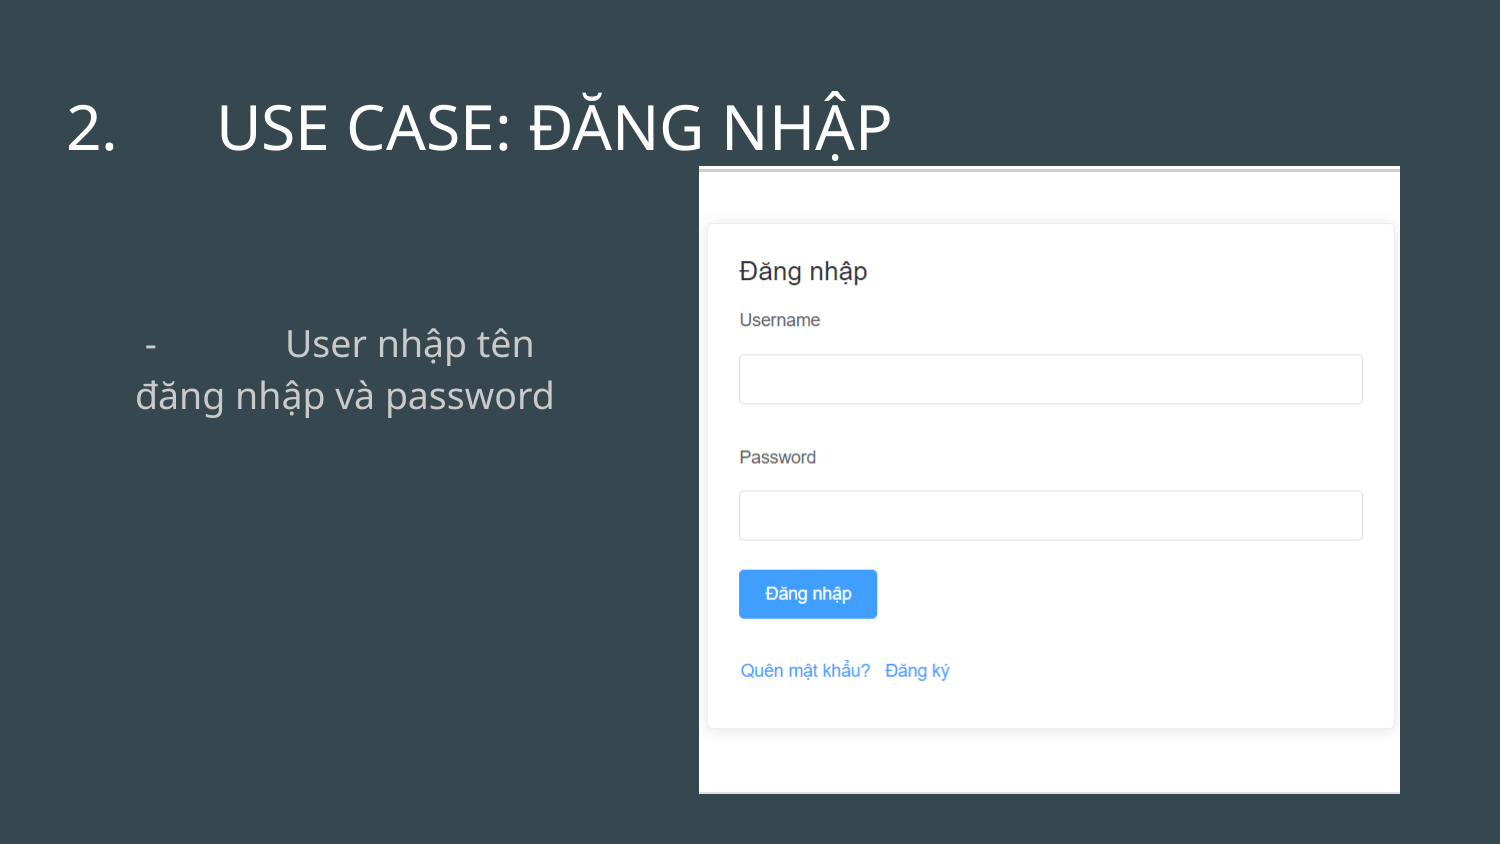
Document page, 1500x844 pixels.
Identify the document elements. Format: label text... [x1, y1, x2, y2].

text_box - User nhập tên đăng nhập và password [120, 298, 575, 768]
picture [699, 166, 1400, 794]
title 2. USE CASE: ĐĂNG NHẬP [51, 72, 1449, 167]
